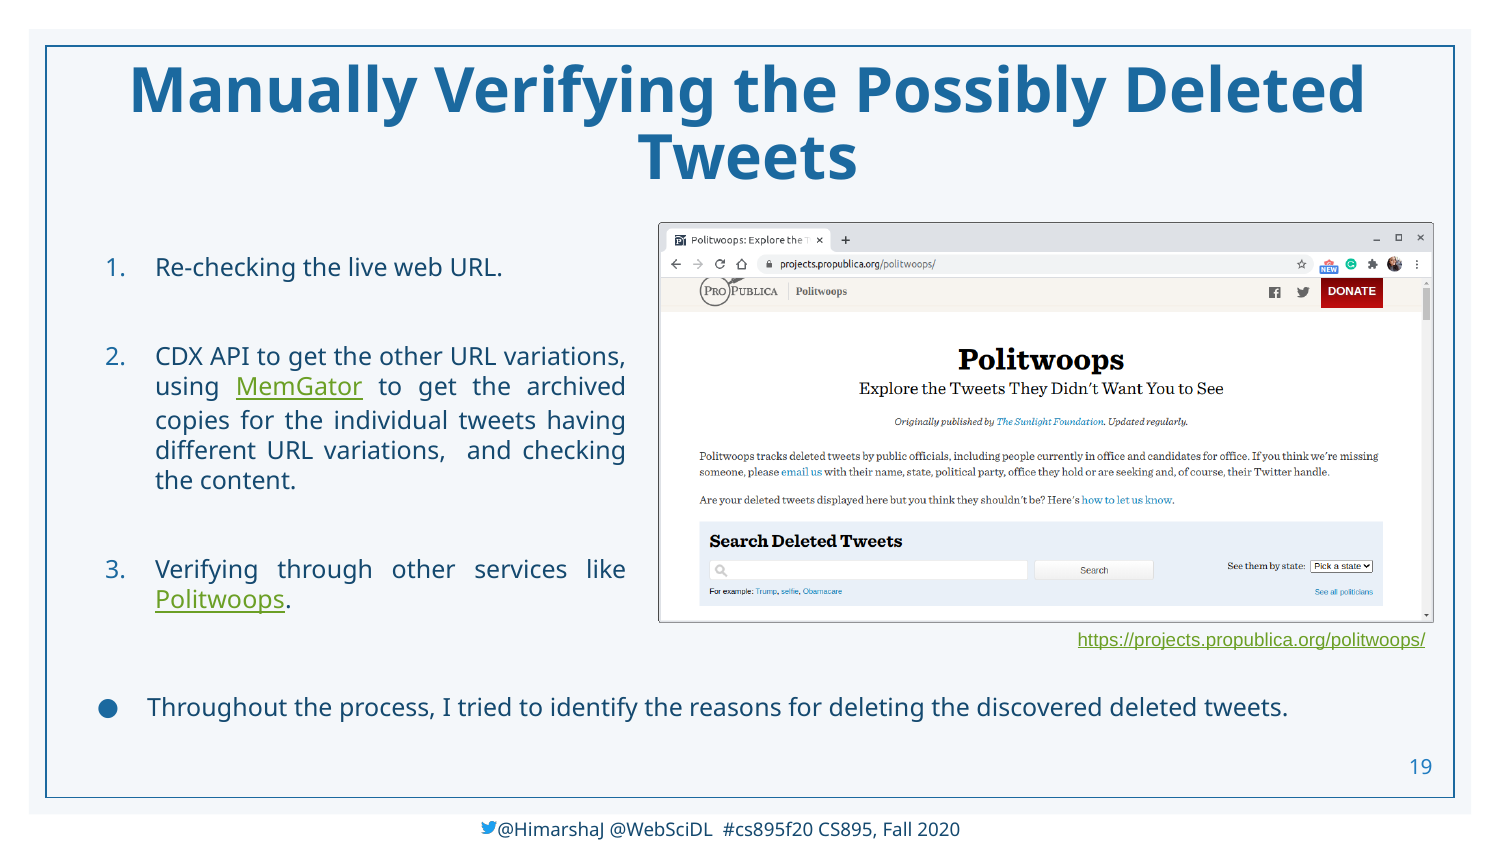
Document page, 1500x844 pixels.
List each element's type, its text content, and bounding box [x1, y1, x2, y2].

picture [481, 821, 497, 834]
list Re-checking the live web URL. CDX API to get the other URL variations, using MemGator to get the archived copies for the individual tweets having different URL variations, and checking the content. Verifying through other services like Politwoops. [68, 246, 639, 623]
title Manually Verifying the Possibly Deleted Tweets [44, 41, 1452, 211]
picture [658, 222, 1434, 623]
text_box https://projects.propublica.org/politwoops/ [1062, 612, 1500, 844]
text_box Throughout the process, I tried to identify the reasons for deleting the discovered deleted tweets. [57, 676, 1062, 754]
